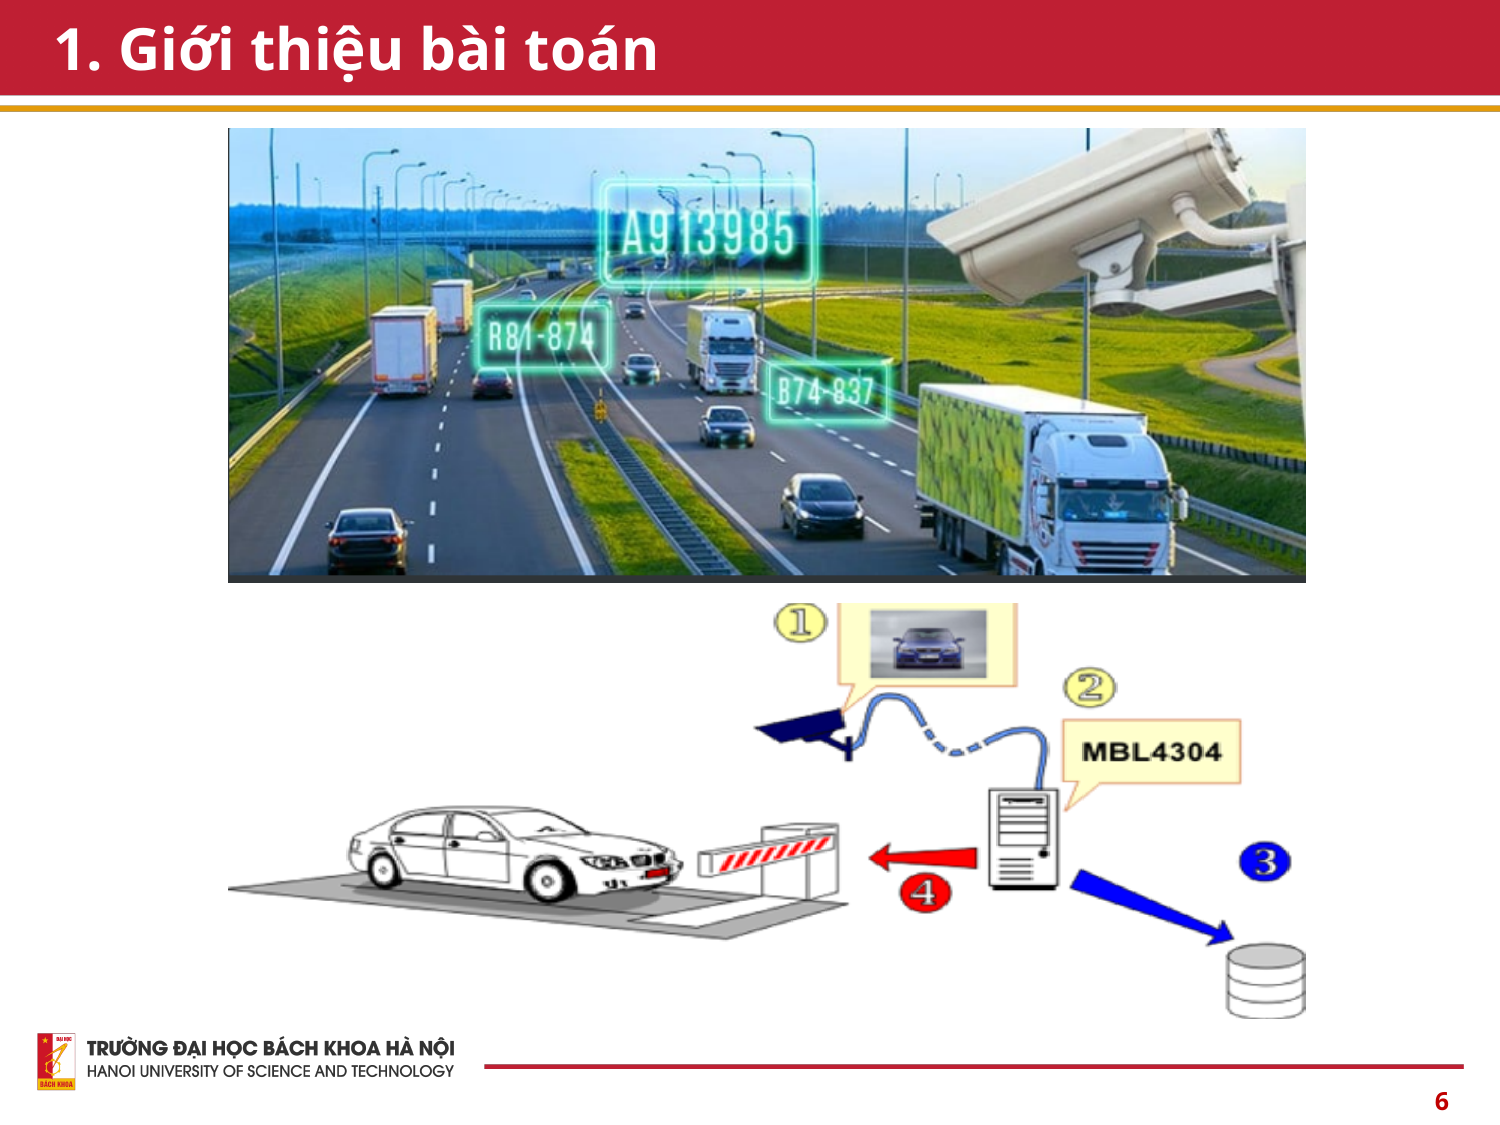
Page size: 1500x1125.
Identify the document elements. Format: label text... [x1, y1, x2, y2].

text_box <number> [1126, 1078, 1464, 1125]
text_box 1. Giới thiệu bài toán [38, 12, 1462, 87]
picture [0, 0, 1500, 1125]
